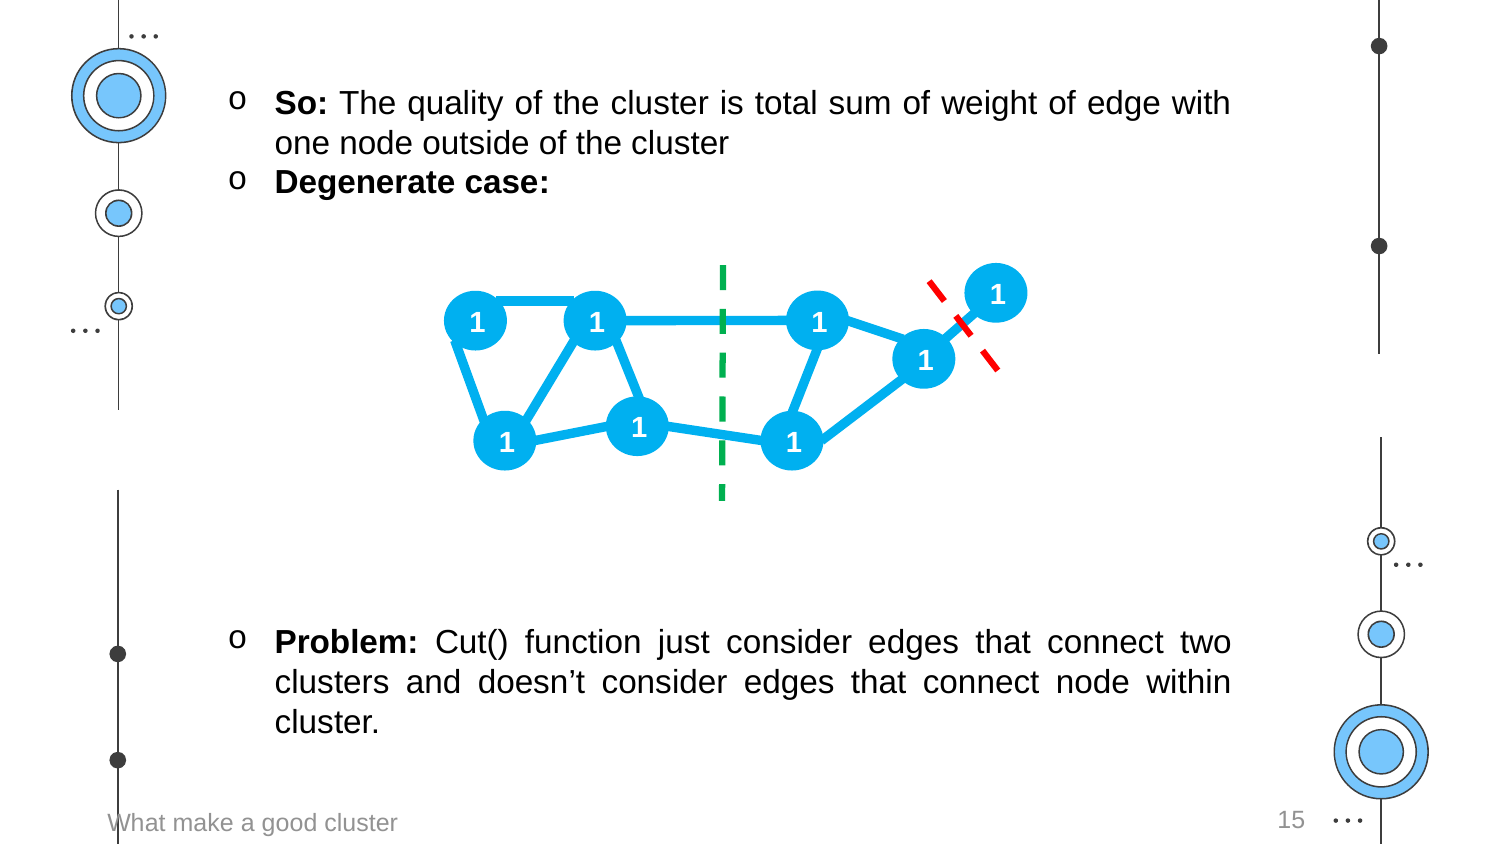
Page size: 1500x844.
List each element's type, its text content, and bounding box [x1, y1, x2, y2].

text_box Problem: Cut() function just consider edges that connect two clusters and doesn’t consider edges that connect node within cluster. [212, 612, 1248, 748]
slide_number 15 [982, 795, 1321, 841]
footer What make a good cluster [0, 798, 507, 844]
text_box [928, 280, 1007, 382]
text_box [445, 264, 721, 469]
text_box So: The quality of the cluster is total sum of weight of edge with one node outside of the cluster Degenerate case: [212, 73, 1248, 208]
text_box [724, 264, 1026, 469]
